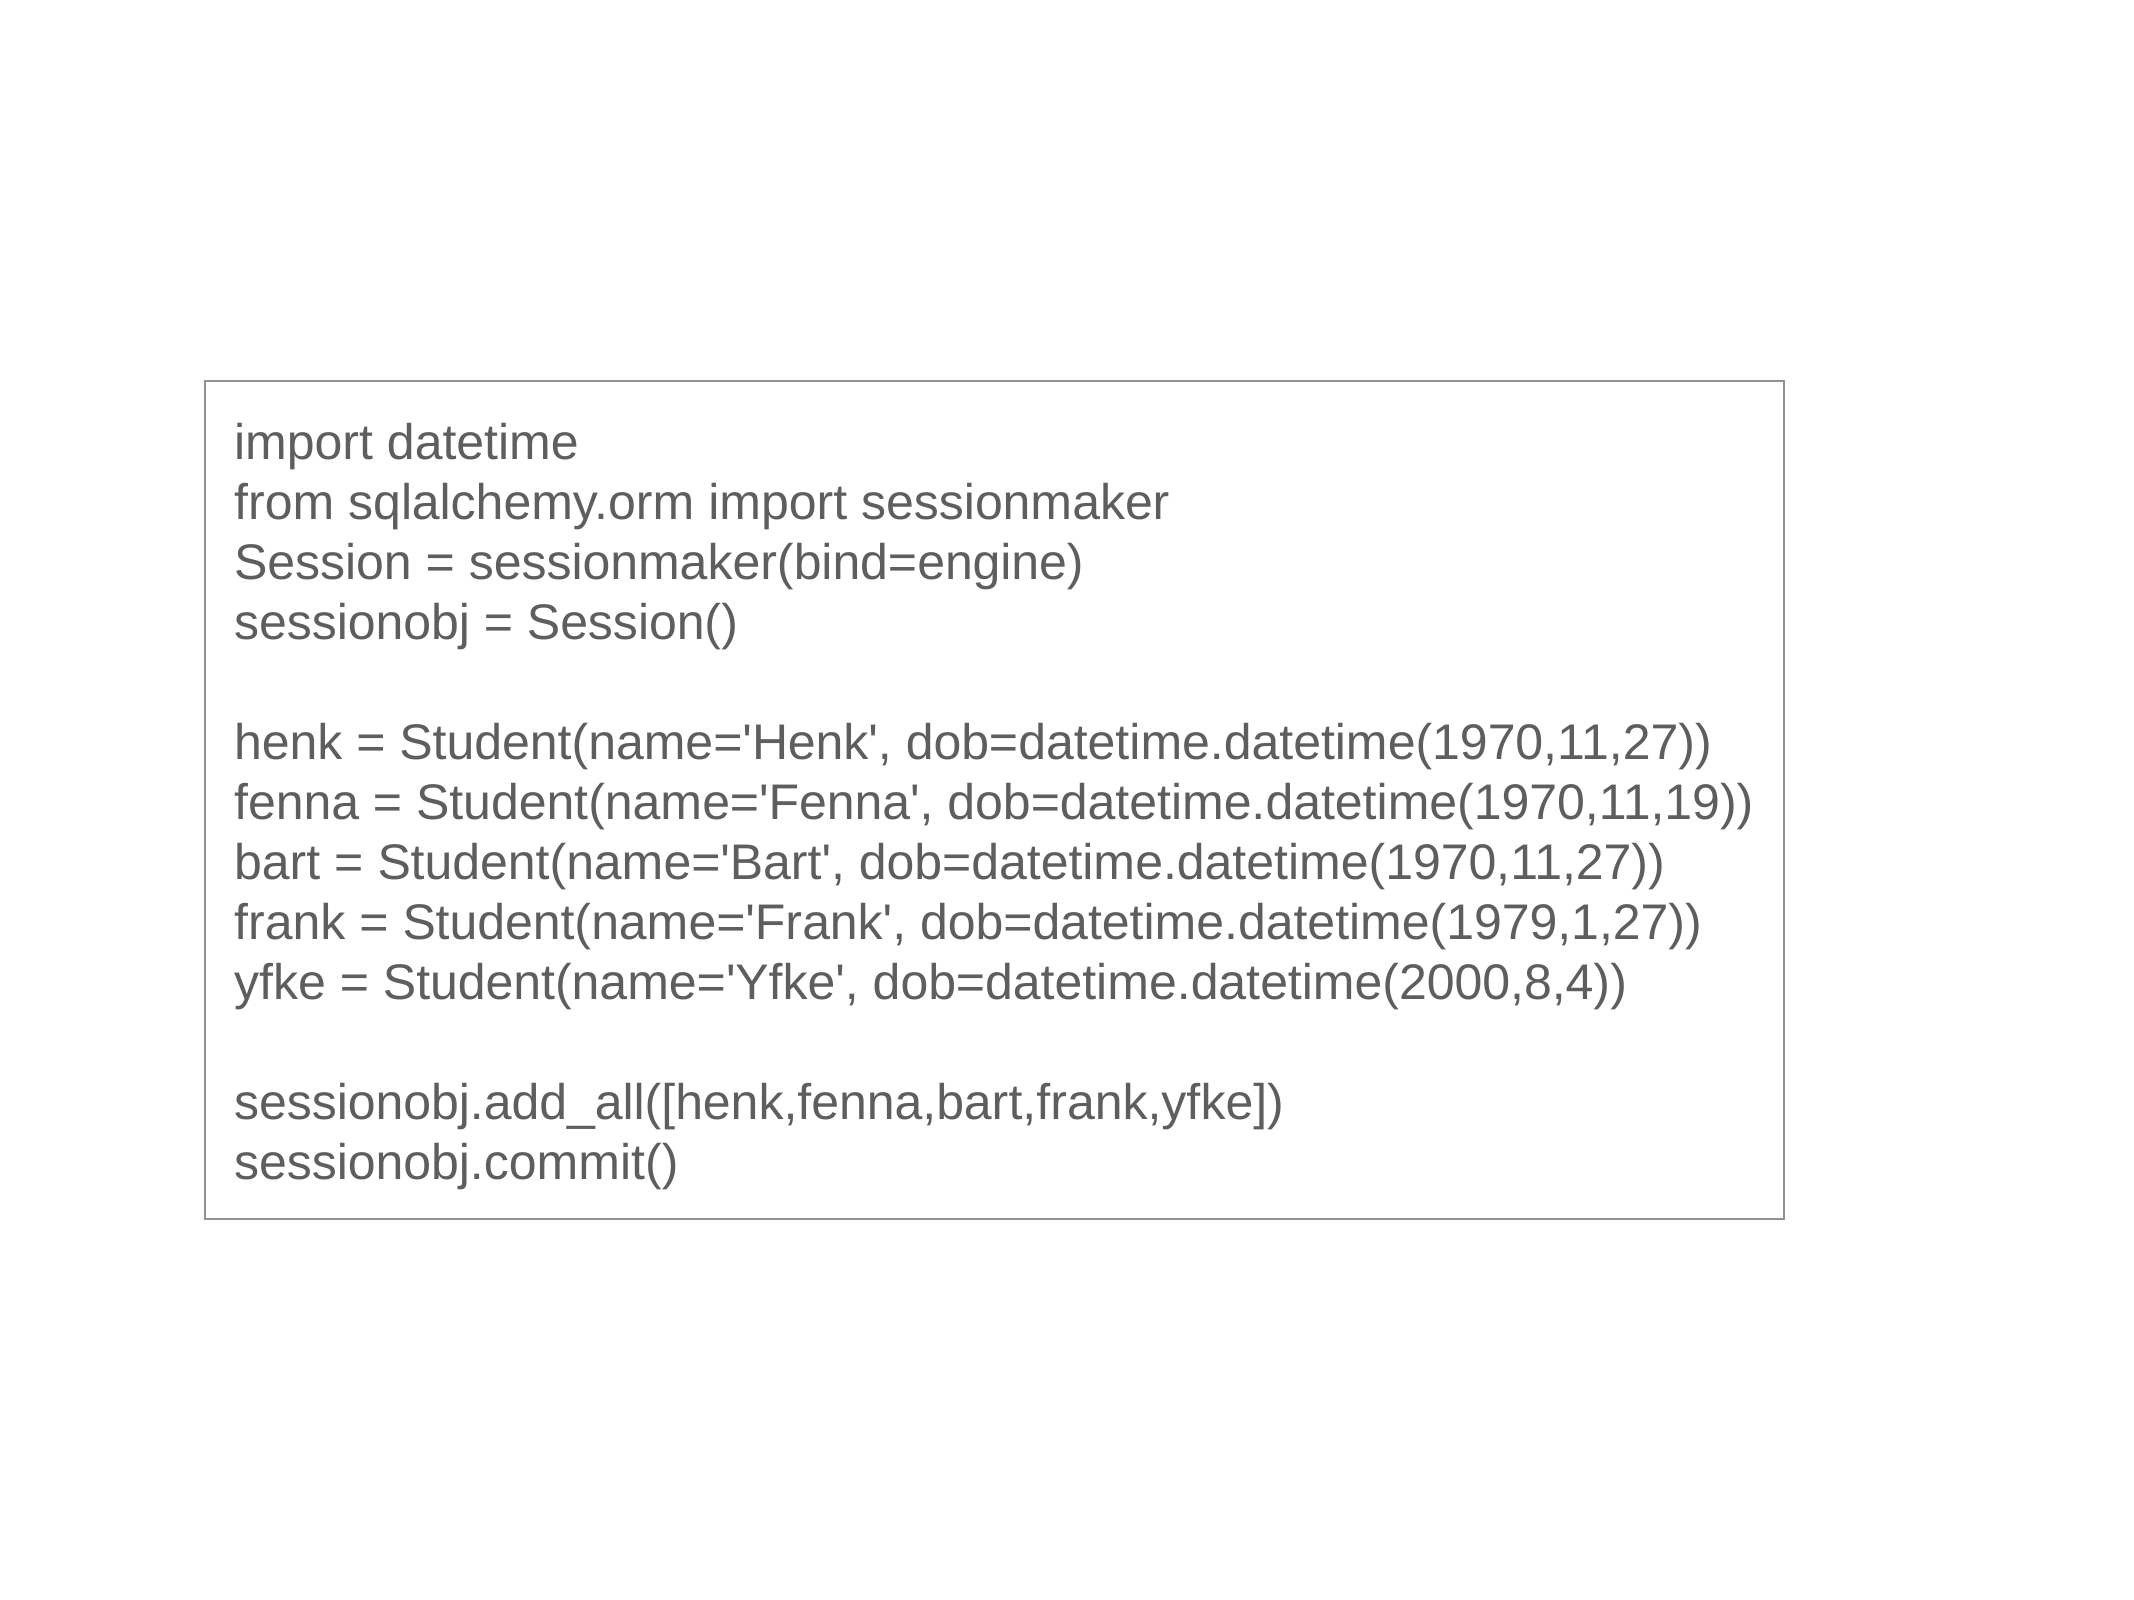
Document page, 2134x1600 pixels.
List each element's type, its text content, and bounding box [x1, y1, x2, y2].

text_box import datetime from sqlalchemy.orm import sessionmaker Session = sessionmaker(bind=engine) sessionobj = Session() henk = Student(name='Henk', dob=datetime.datetime(1970,11,27)) fenna = Student(name='Fenna', dob=datetime.datetime(1970,11,19)) bart = Student(name='Bart', dob=datetime.datetime(1970,11,27)) frank = Student(name='Frank', dob=datetime.datetime(1979,1,27)) yfke = Student(name='Yfke', dob=datetime.datetime(2000,8,4)) sessionobj.add_all([henk,fenna,bart,frank,yfke]) sessionobj.commit() [204, 380, 1784, 1220]
